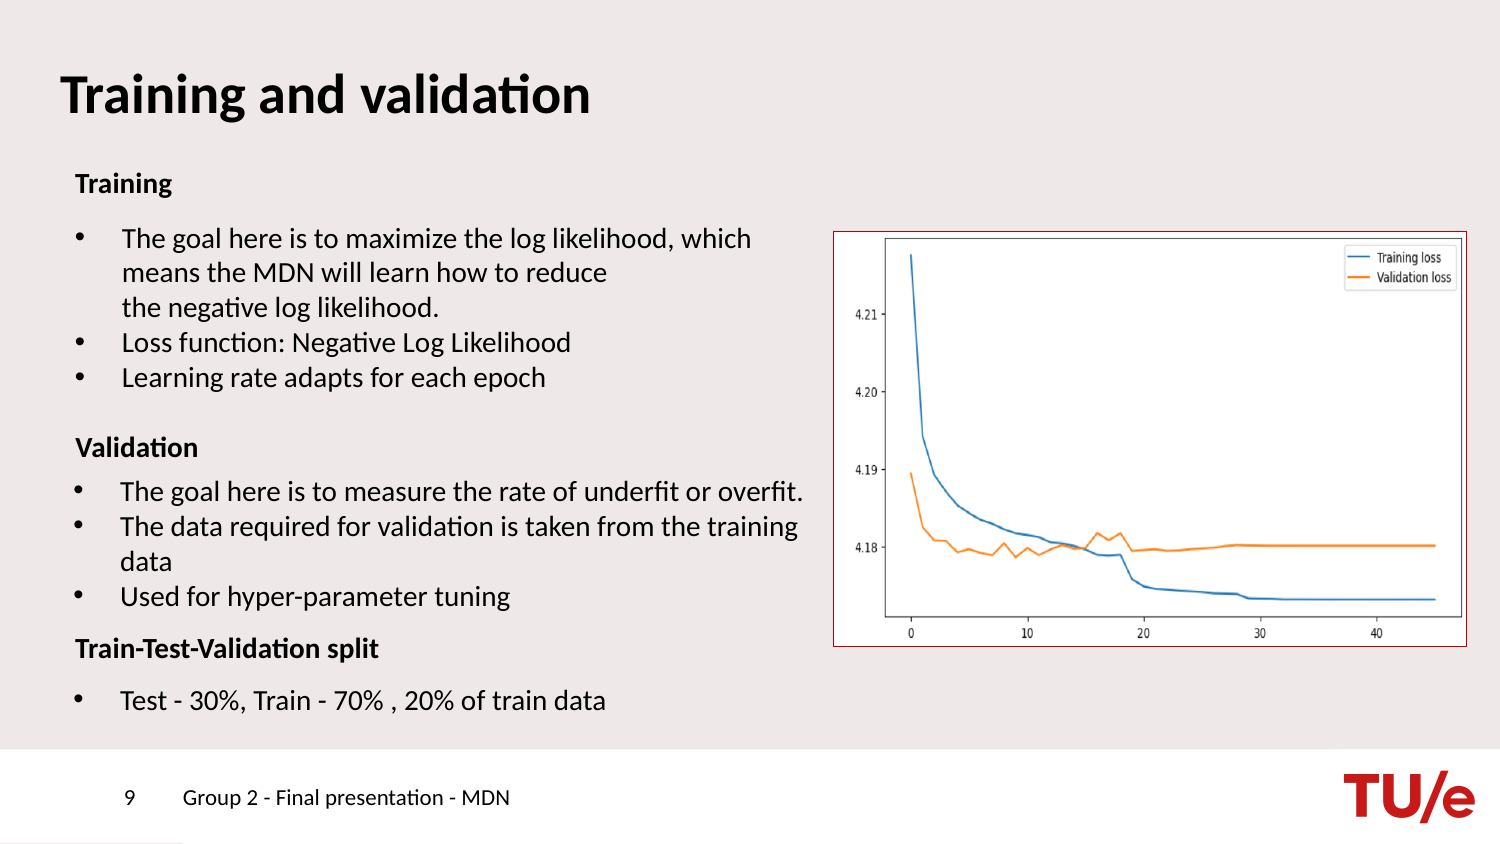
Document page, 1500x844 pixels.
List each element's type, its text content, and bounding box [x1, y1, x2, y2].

title Training and validation [60, 68, 1300, 158]
text_box The goal here is to measure the rate of underfit or overfit. The data required for validation is taken from the training data Used for hyper-parameter tuning [58, 464, 833, 620]
picture [1339, 749, 1500, 844]
text_box Training [60, 156, 189, 207]
text_box Test - 30%, Train - 70% , 20% of train data [58, 673, 900, 724]
text_box Validation [60, 421, 225, 472]
slide_number 9 [0, 749, 183, 844]
text_box The goal here is to maximize the log likelihood, which means the MDN will learn how to reduce the negative log likelihood. Loss function: Negative Log Likelihood Learning rate adapts for each epoch [59, 211, 835, 402]
footer Group 2 - Final presentation - MDN [183, 749, 1339, 844]
picture [833, 231, 1467, 647]
text_box Train-Test-Validation split [60, 621, 413, 672]
